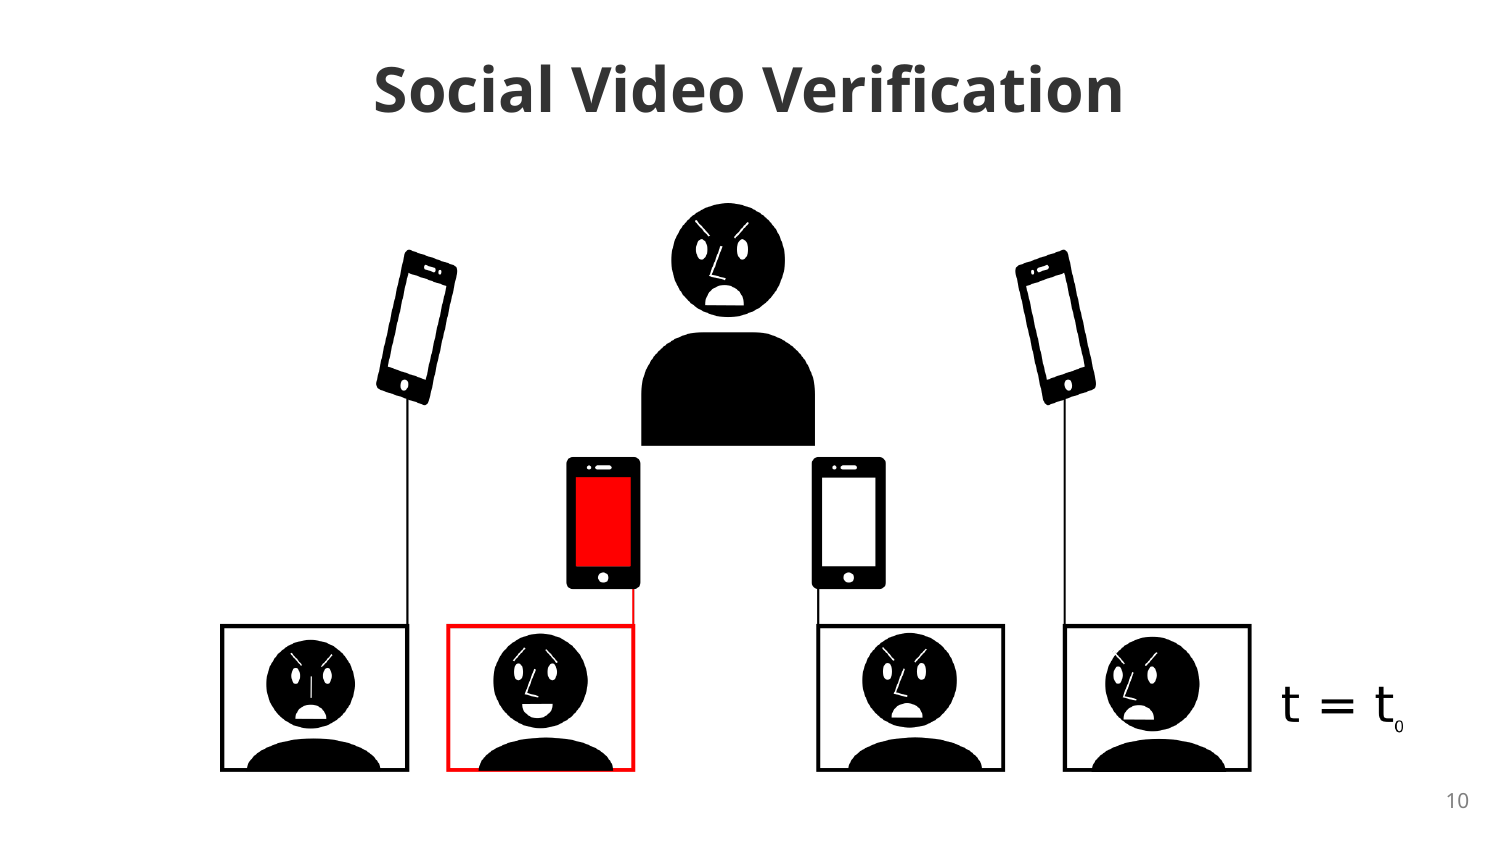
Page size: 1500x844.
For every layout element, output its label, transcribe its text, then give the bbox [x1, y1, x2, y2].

title Social Video Verification [51, 35, 1449, 138]
slide_number 10 [1394, 769, 1484, 834]
picture [219, 203, 1404, 772]
